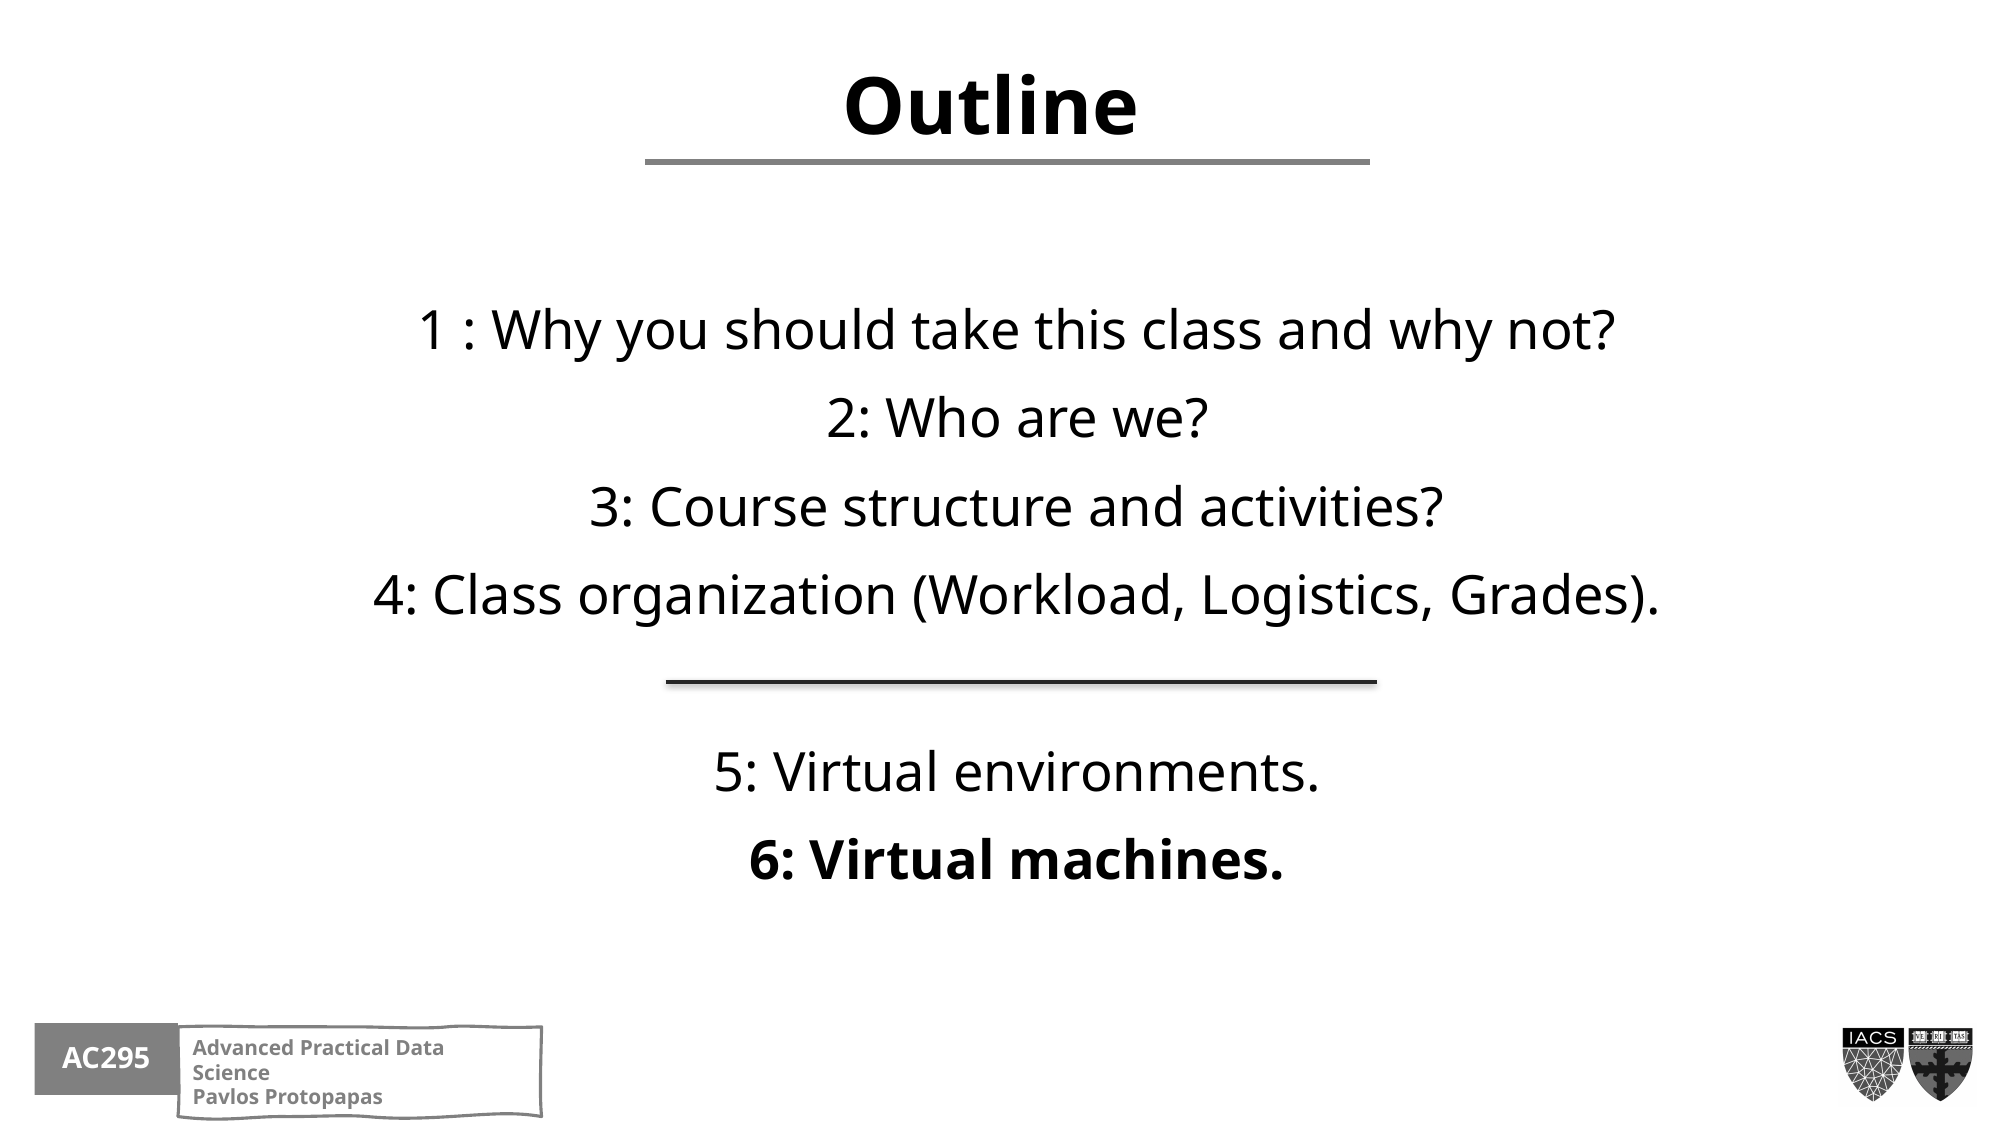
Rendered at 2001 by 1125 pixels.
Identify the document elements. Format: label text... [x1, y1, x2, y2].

list 1 : Why you should take this class and why not? 2: Who are we? 3: Course structure and activities? 4: Class organization (Workload, Logistics, Grades). 5: Virtual environments. 6: Virtual machines. [290, 444, 1745, 953]
picture [1838, 1023, 1977, 1107]
list Outline [141, 48, 1841, 444]
